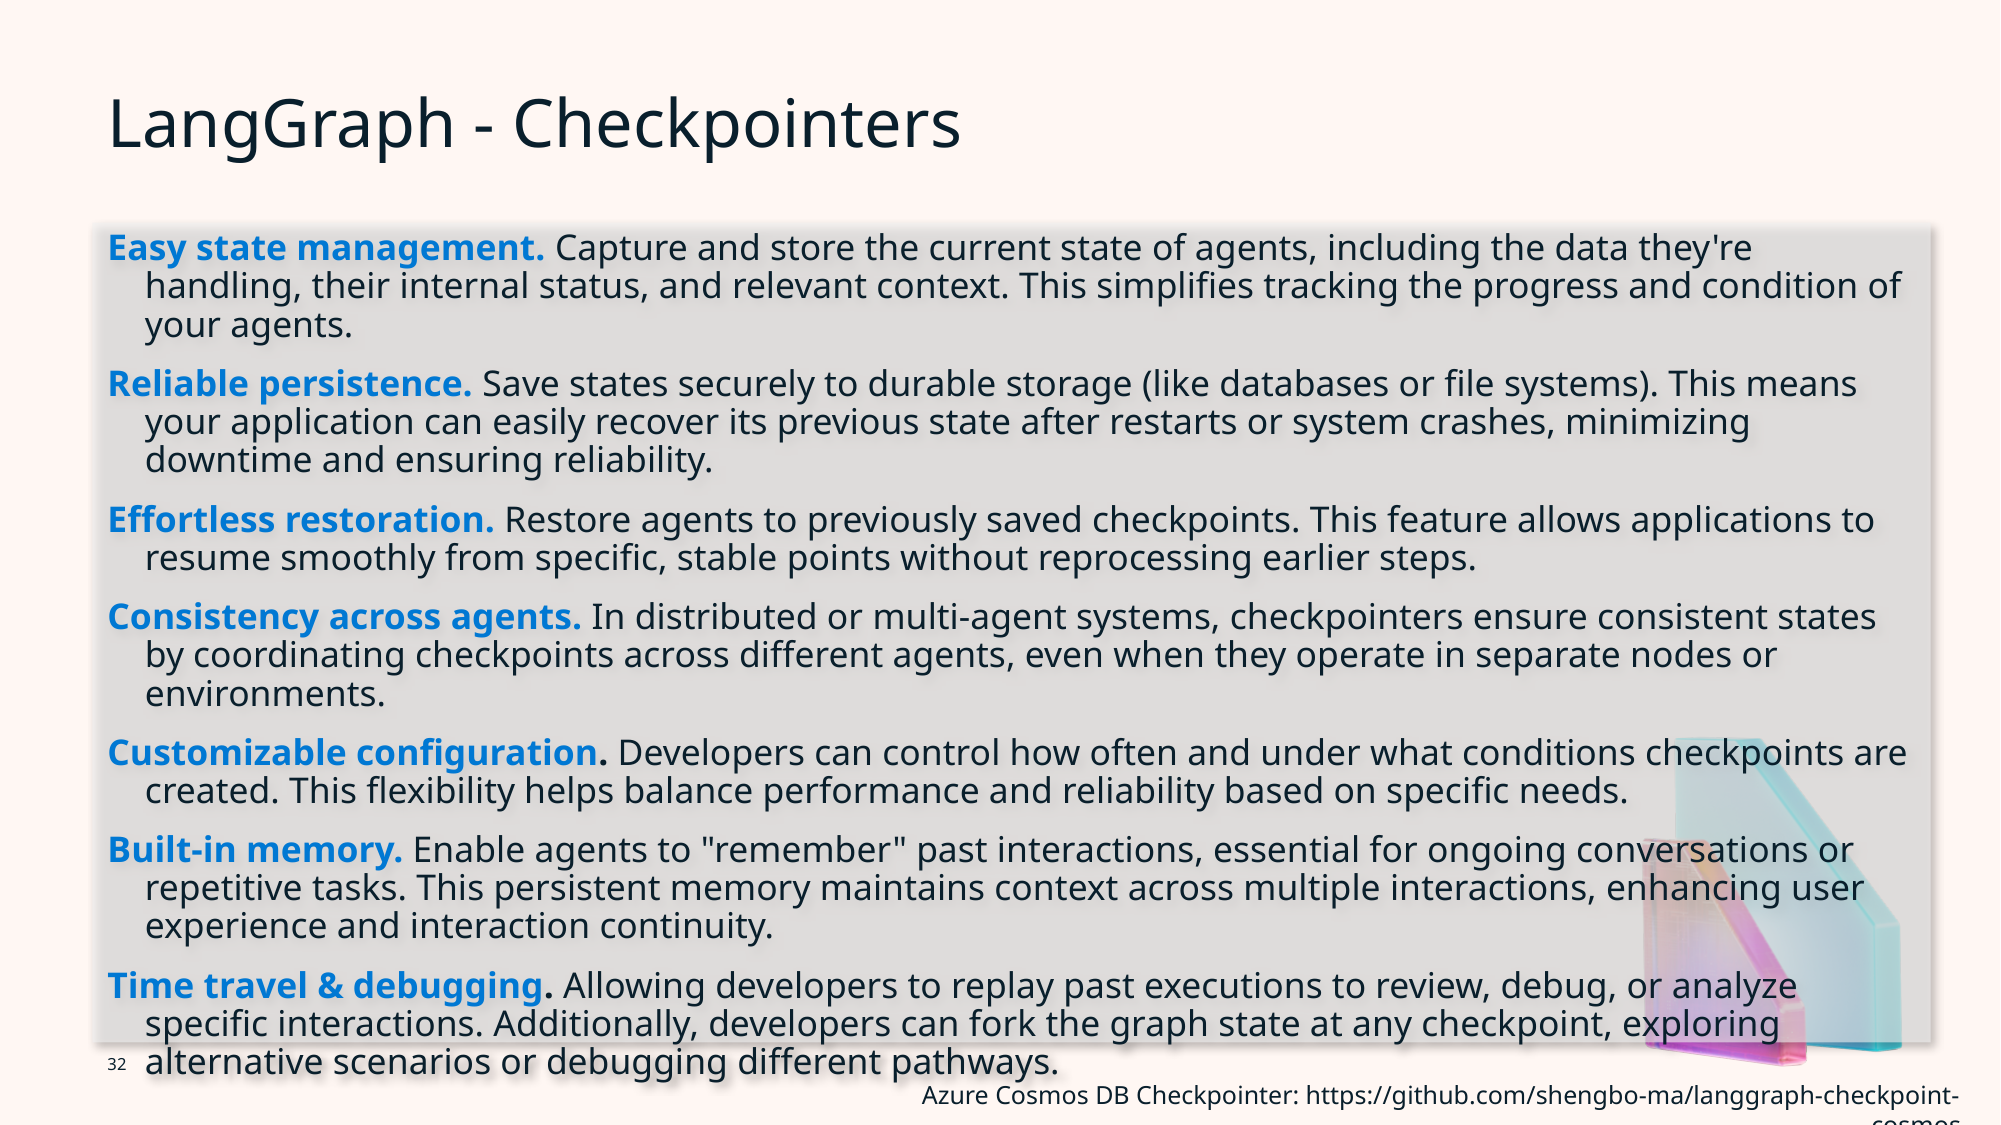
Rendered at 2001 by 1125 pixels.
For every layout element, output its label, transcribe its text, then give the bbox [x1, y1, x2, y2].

slide_number 32 [92, 1035, 158, 1096]
text_box Azure Cosmos DB Checkpointer: https://github.com/shengbo-ma/langgraph-checkpoint-cosmos [858, 1072, 1976, 1125]
title LangGraph - Checkpointers [92, 82, 1908, 202]
picture [1570, 696, 1953, 1072]
list Easy state management. Capture and store the current state of agents, including the data they're handling, their internal status, and relevant context. This simplifies tracking the progress and condition of your agents. Reliable persistence. Save states securely to durable storage (like databases or file systems). This means your application can easily recover its previous state after restarts or system crashes, minimizing downtime and ensuring reliability. Effortless restoration. Restore agents to previously saved checkpoints. This feature allows applications to resume smoothly from specific, stable points without reprocessing earlier steps. Consistency across agents. In distributed or multi-agent systems, checkpointers ensure consistent states by coordinating checkpoints across different agents, even when they operate in separate nodes or environments. Customizable configuration. Developers can control how often and under what conditions checkpoints are created. This flexibility helps balance performance and reliability based on specific needs. Built-in memory. Enable agents to "remember" past interactions, essential for ongoing conversations or repetitive tasks. This persistent memory maintains context across multiple interactions, enhancing user experience and interaction continuity. Time travel & debugging. Allowing developers to replay past executions to review, debug, or analyze specific interactions. Additionally, developers can fork the graph state at any checkpoint, exploring alternative scenarios or debugging different pathways. [92, 222, 1931, 1043]
